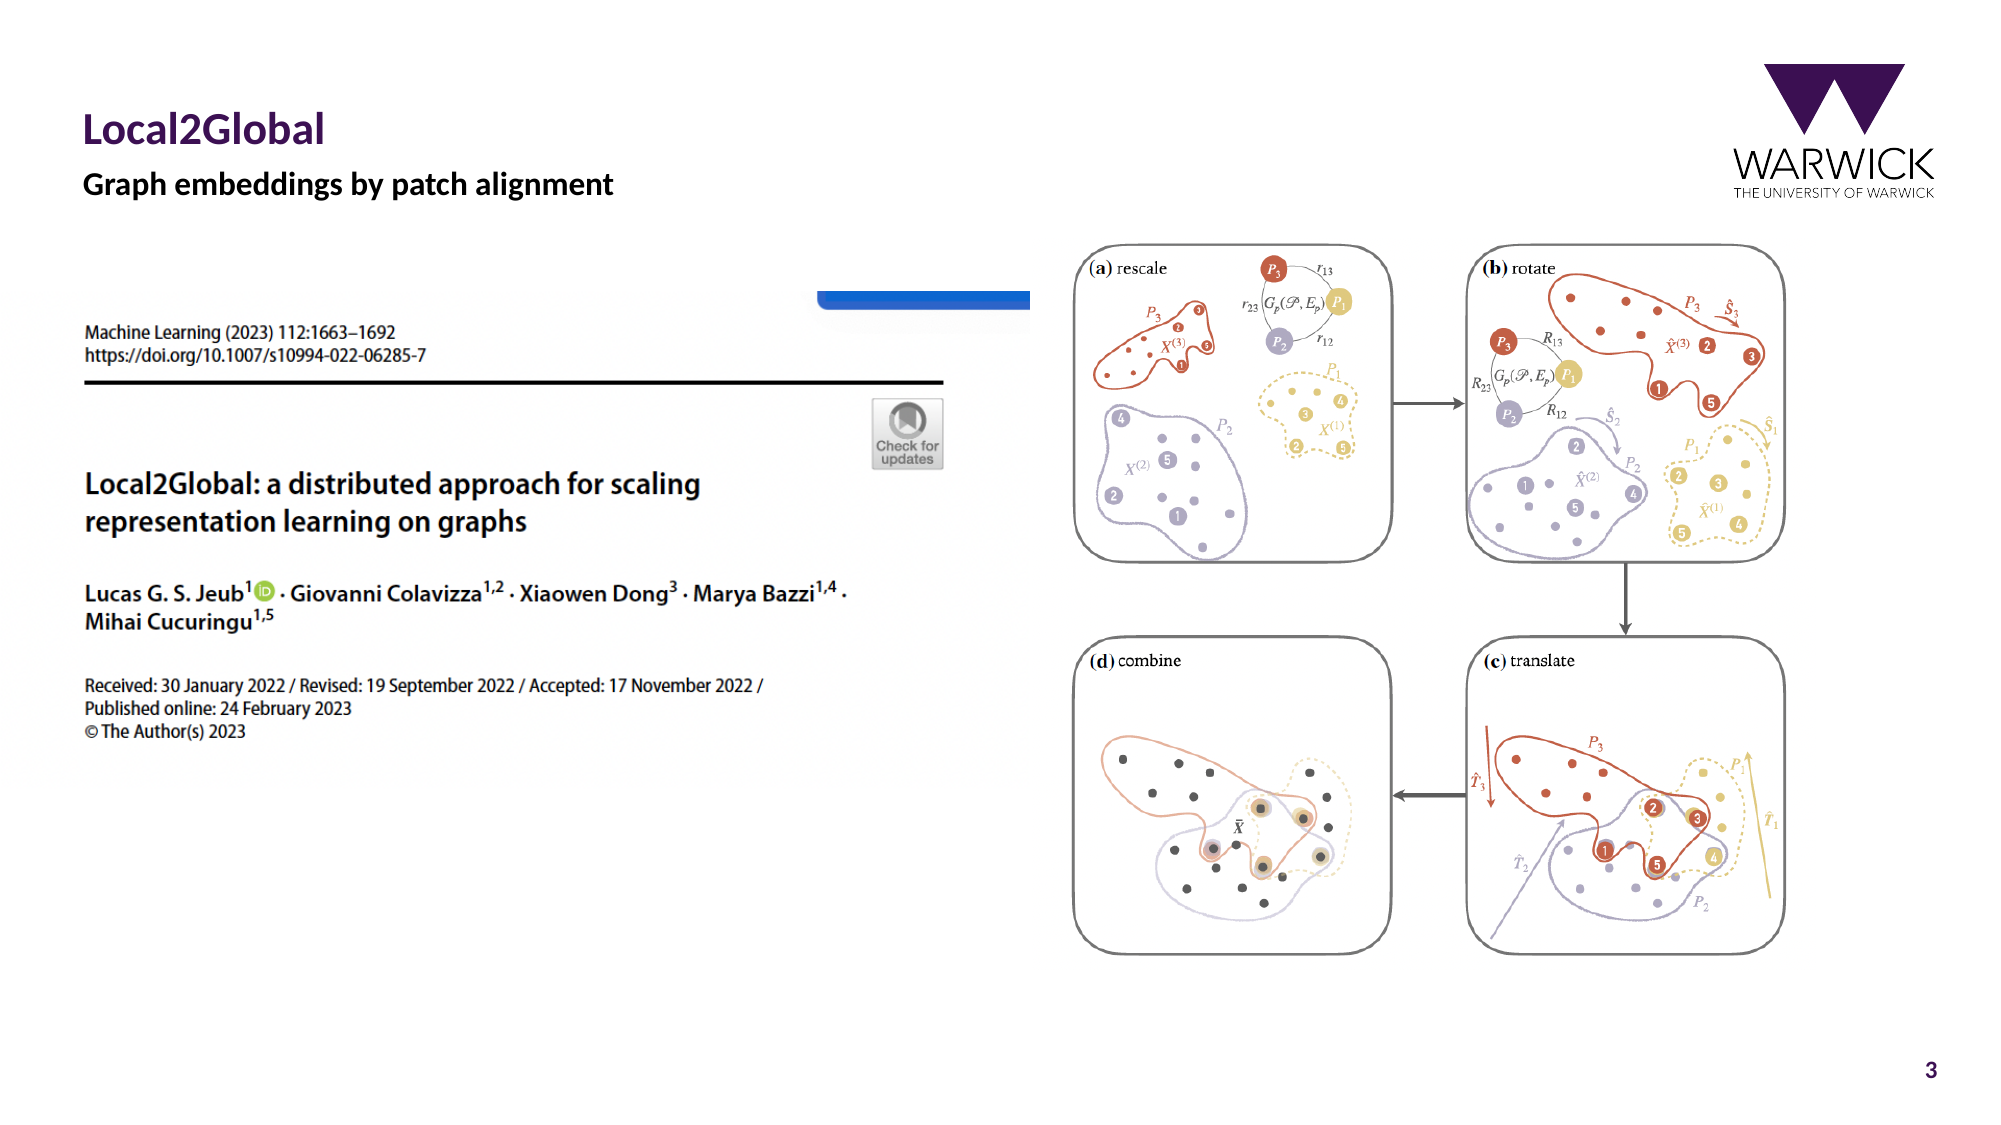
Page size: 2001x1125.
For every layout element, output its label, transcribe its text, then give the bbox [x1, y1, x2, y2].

slide_number 3 [1810, 1038, 1953, 1099]
title Local2Global [67, 77, 1355, 154]
picture [1733, 64, 1935, 198]
list Graph embeddings by patch alignment [67, 154, 1355, 239]
picture [0, 291, 1030, 790]
picture [1032, 238, 1816, 970]
